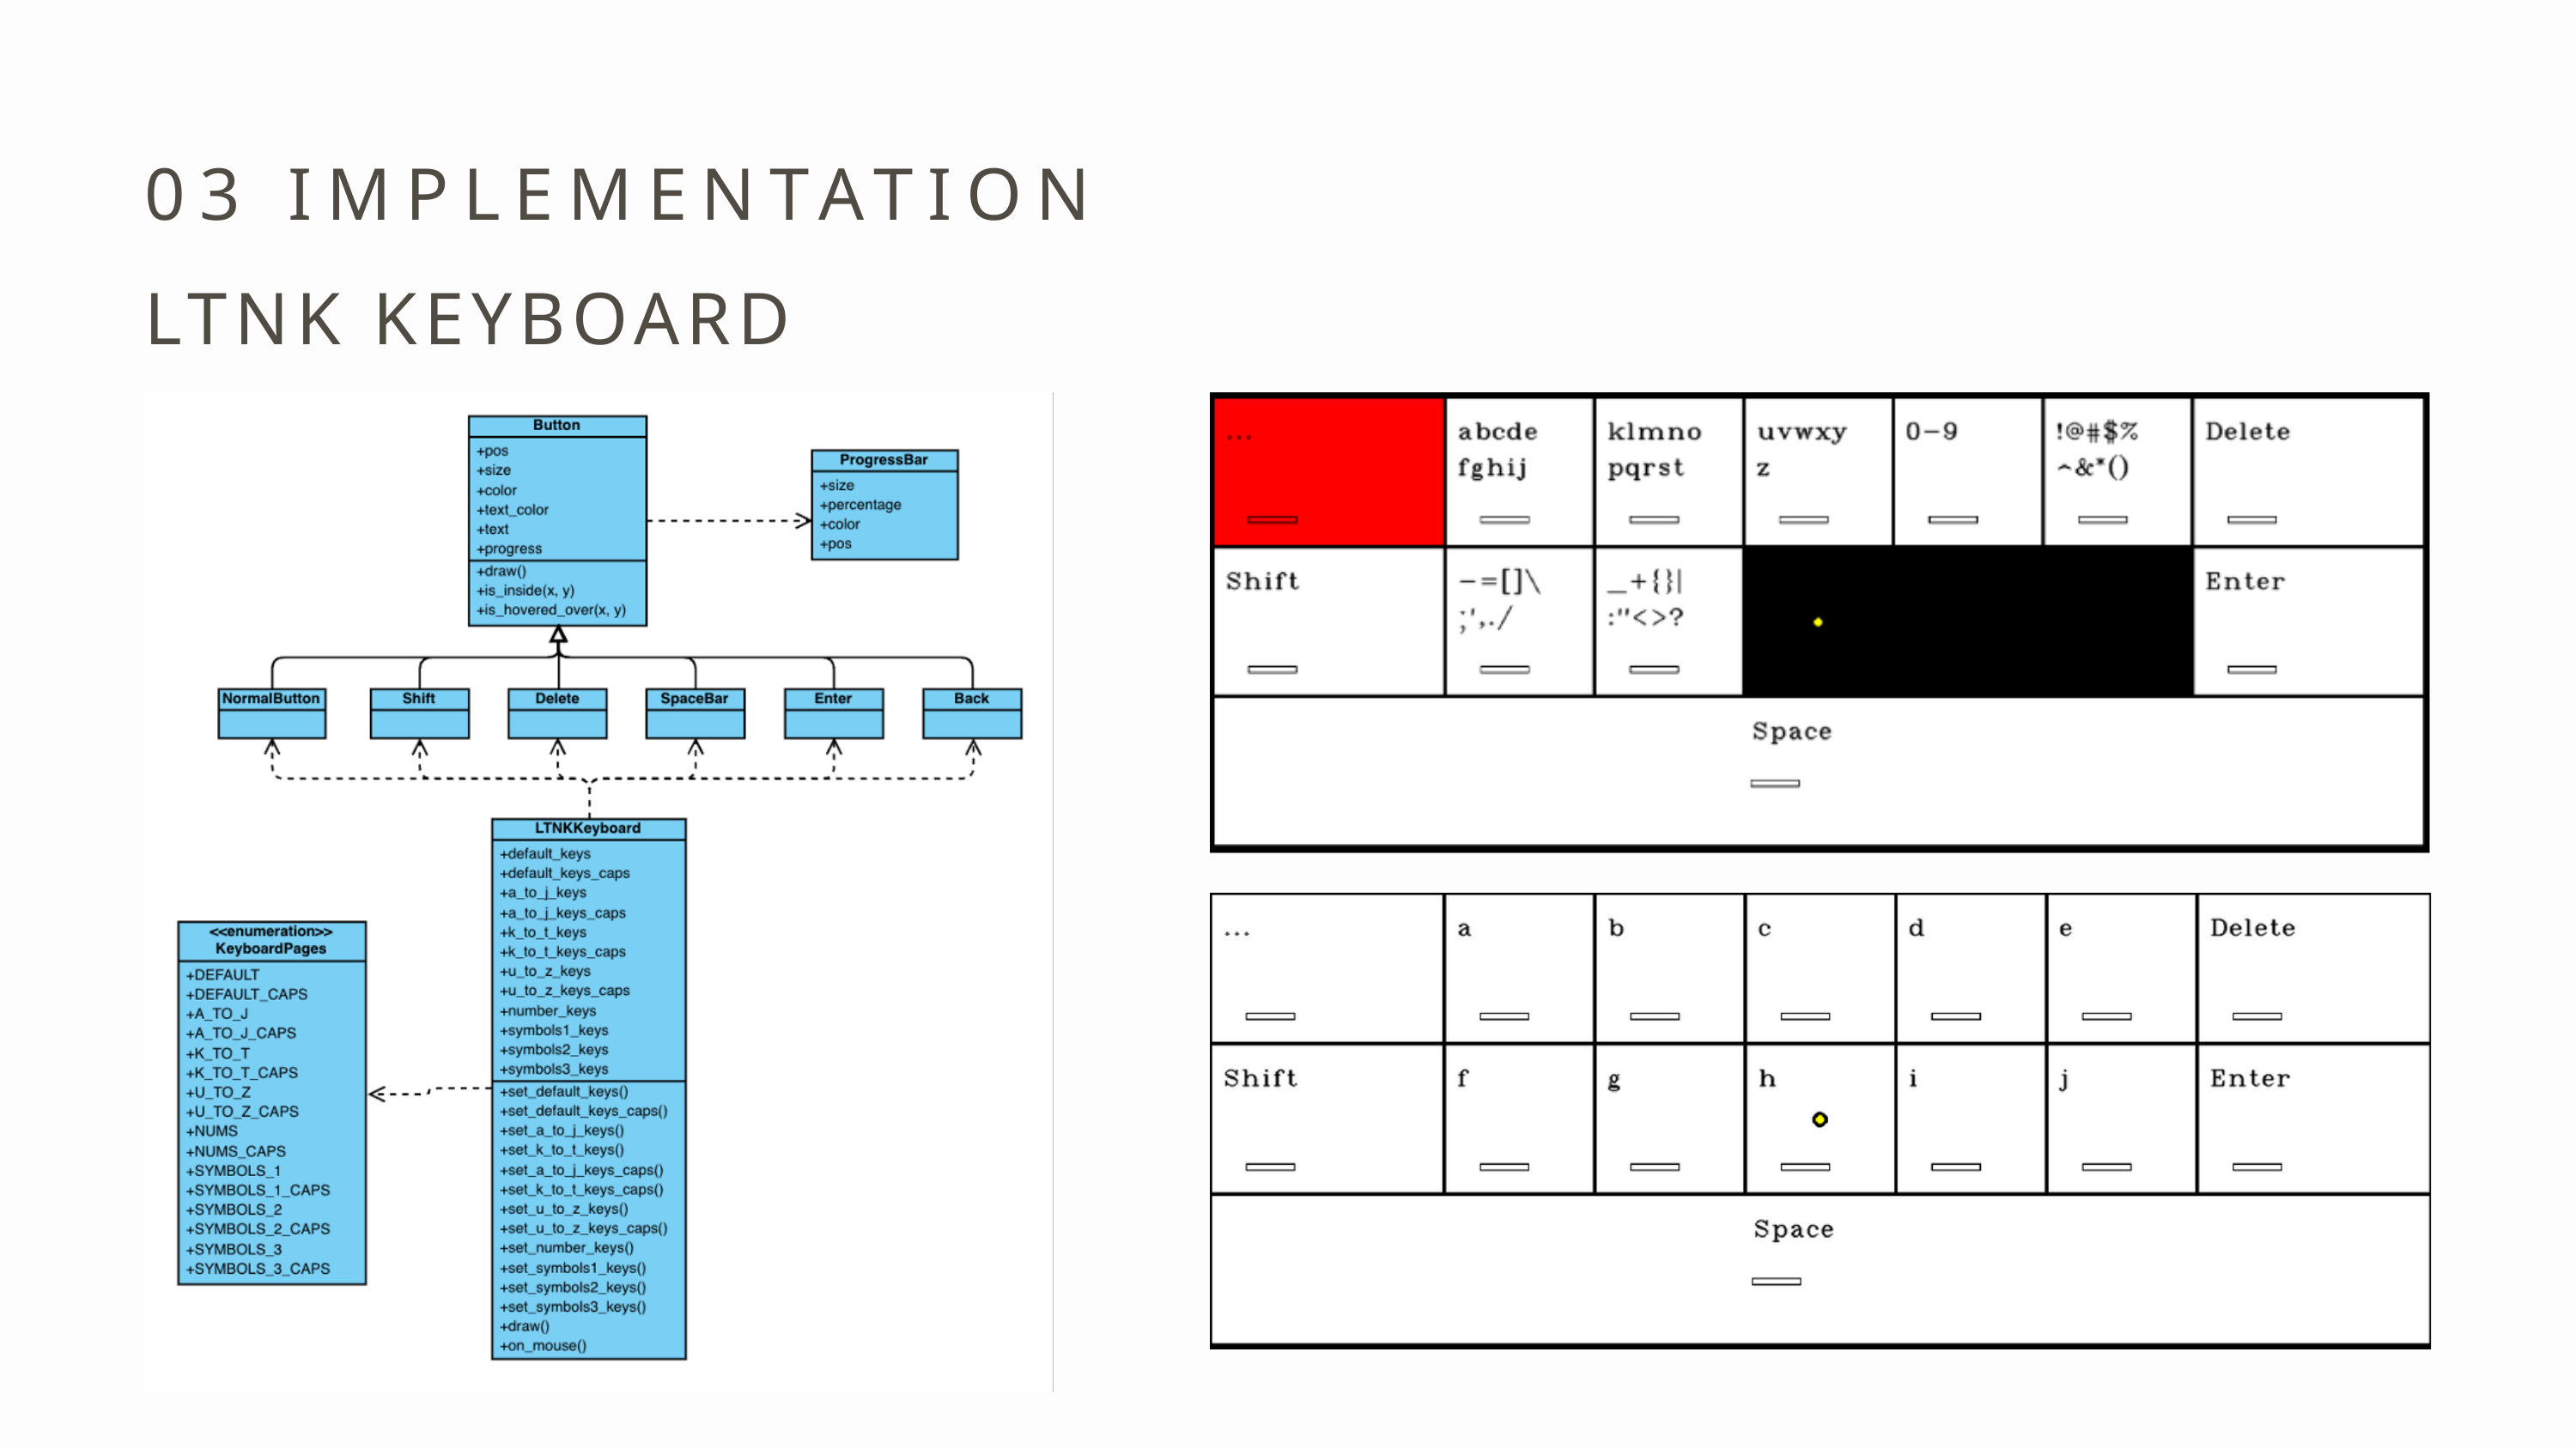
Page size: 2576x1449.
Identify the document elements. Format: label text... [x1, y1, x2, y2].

text_box 03 IMPLEMENTATION [144, 134, 1527, 234]
picture [144, 392, 1055, 1392]
text_box LTNK KEYBOARD [144, 258, 2432, 359]
picture [1209, 893, 2432, 1349]
picture [1209, 392, 2432, 855]
